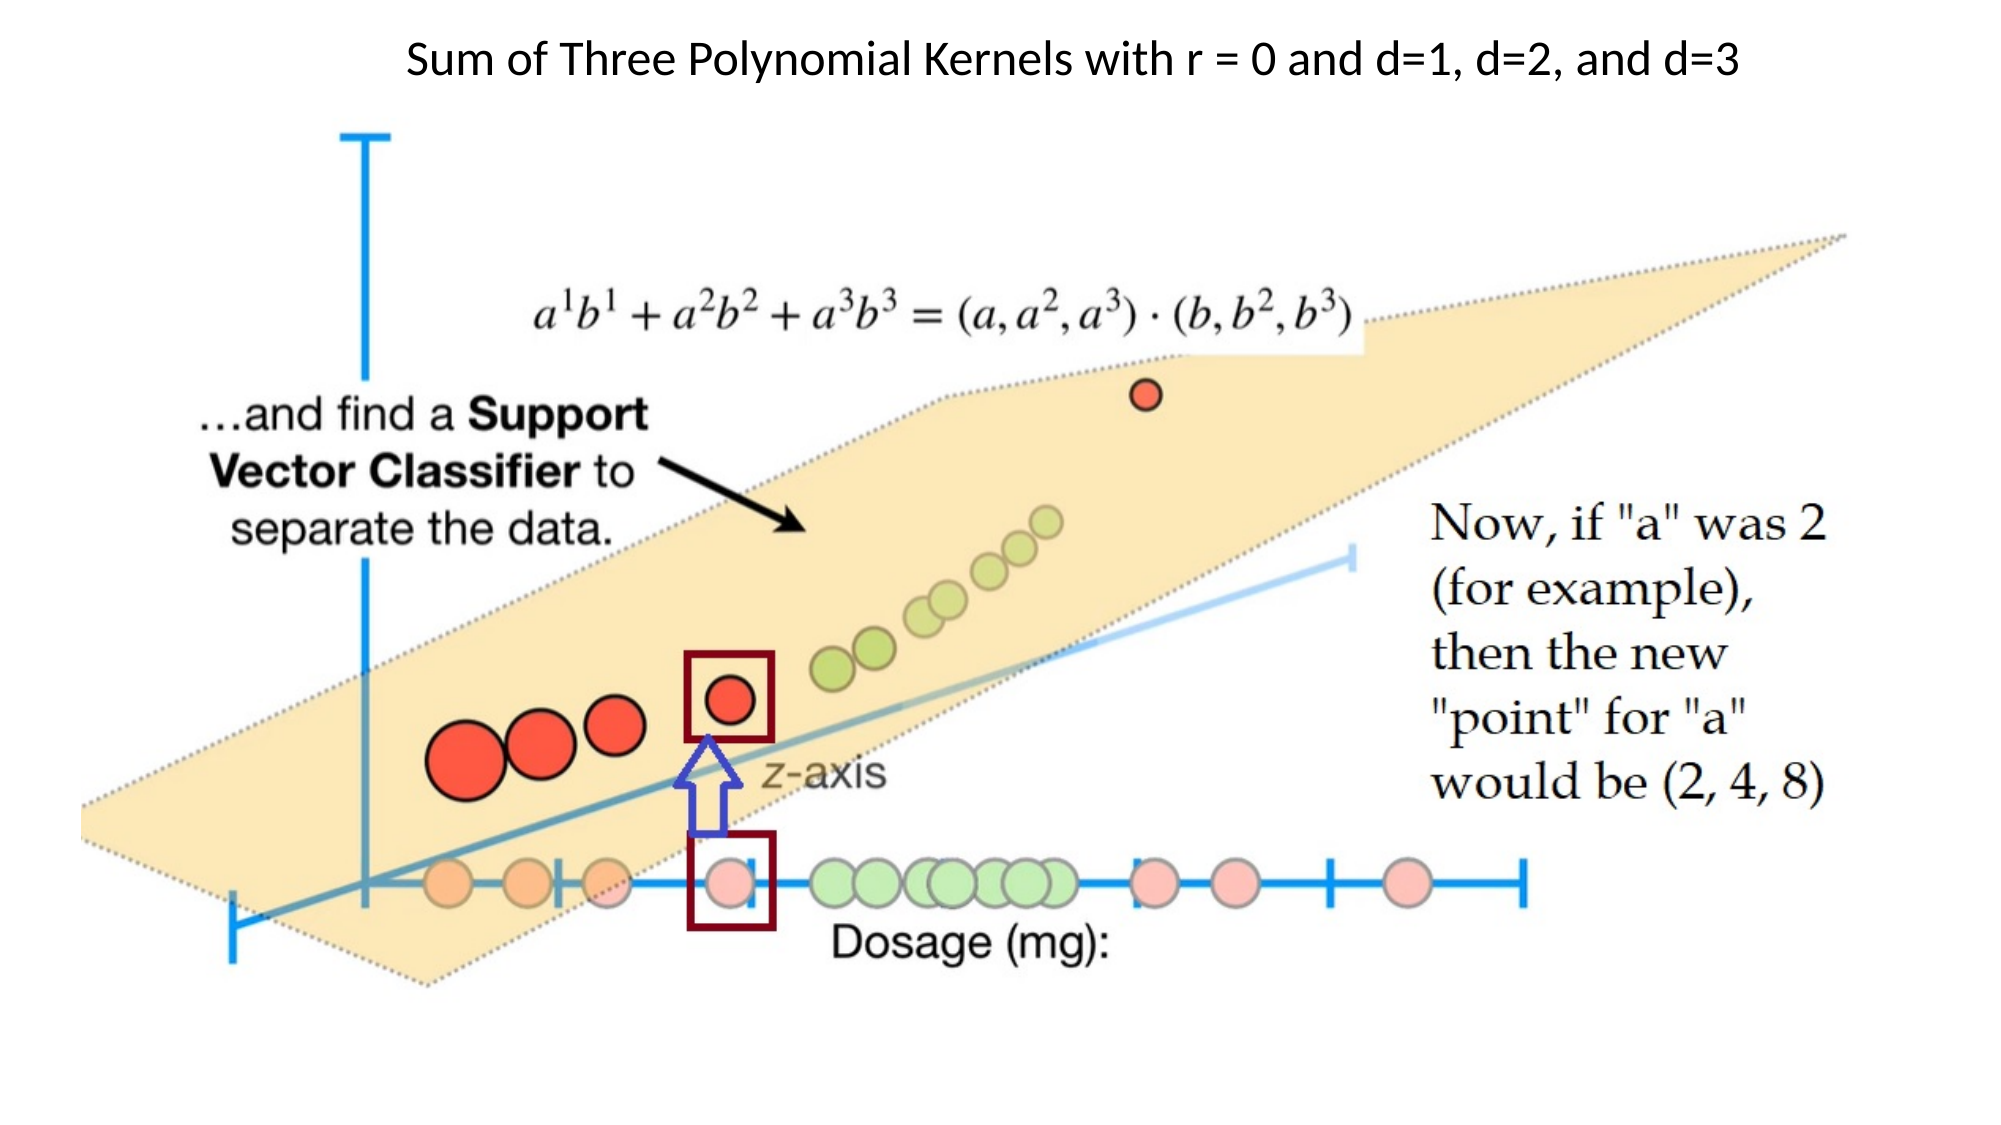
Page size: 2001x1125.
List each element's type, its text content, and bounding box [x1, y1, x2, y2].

text_box Sum of Three Polynomial Kernels with r = 0 and d=1, d=2, and d=3 [391, 18, 1756, 93]
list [81, 93, 1896, 1032]
